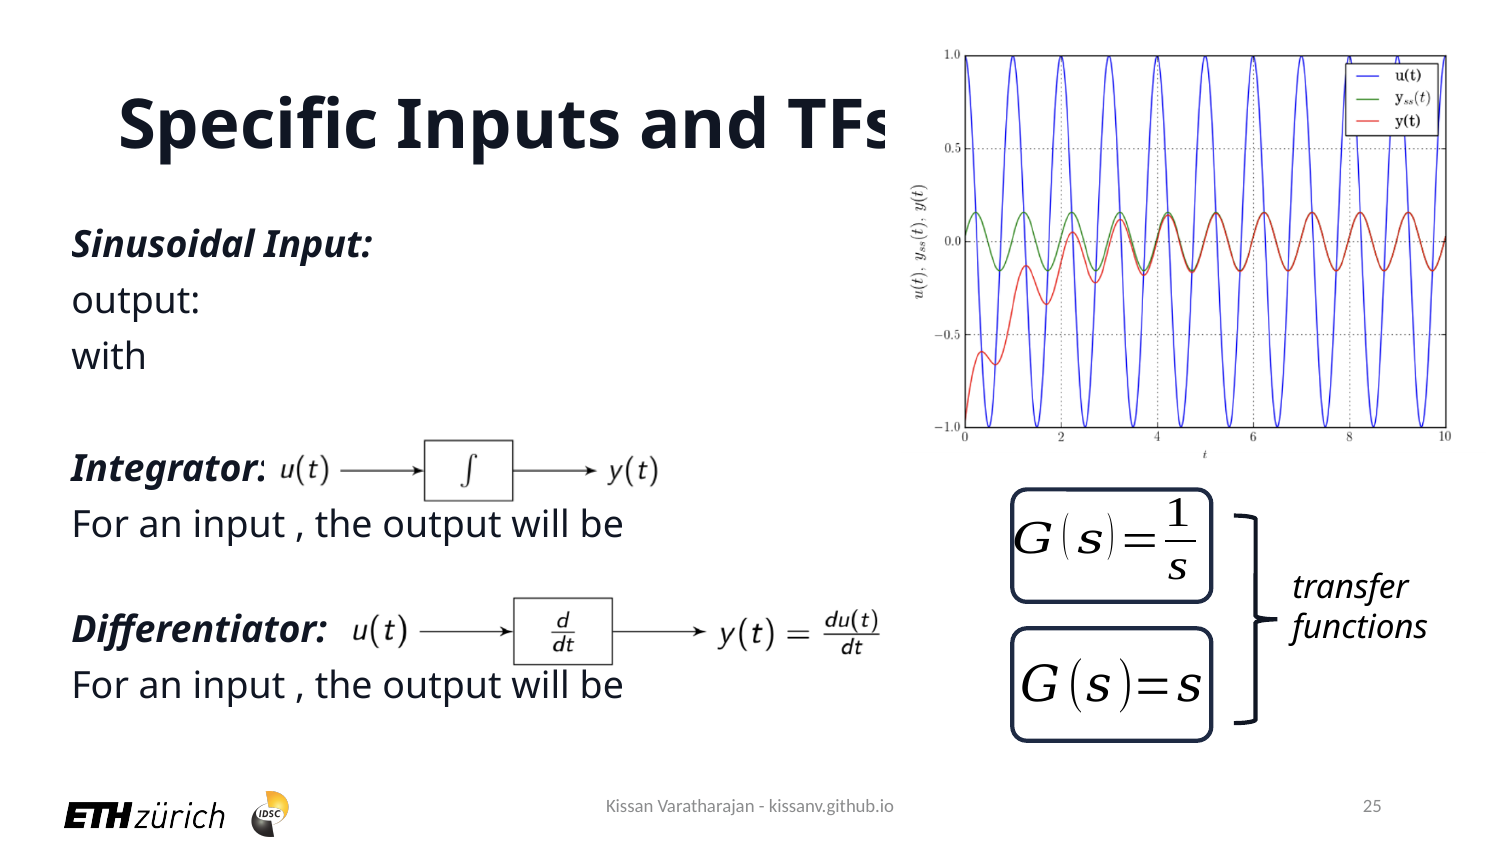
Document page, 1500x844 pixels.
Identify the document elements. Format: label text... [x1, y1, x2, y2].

picture [885, 36, 1500, 459]
footer Kissan Varatharajan - kissanv.github.io [496, 782, 1004, 827]
title Specific Inputs and TFs [103, 44, 885, 208]
picture [264, 431, 663, 507]
picture [38, 776, 293, 844]
slide_number 25 [1059, 782, 1397, 827]
picture [334, 592, 915, 667]
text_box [1012, 489, 1444, 741]
